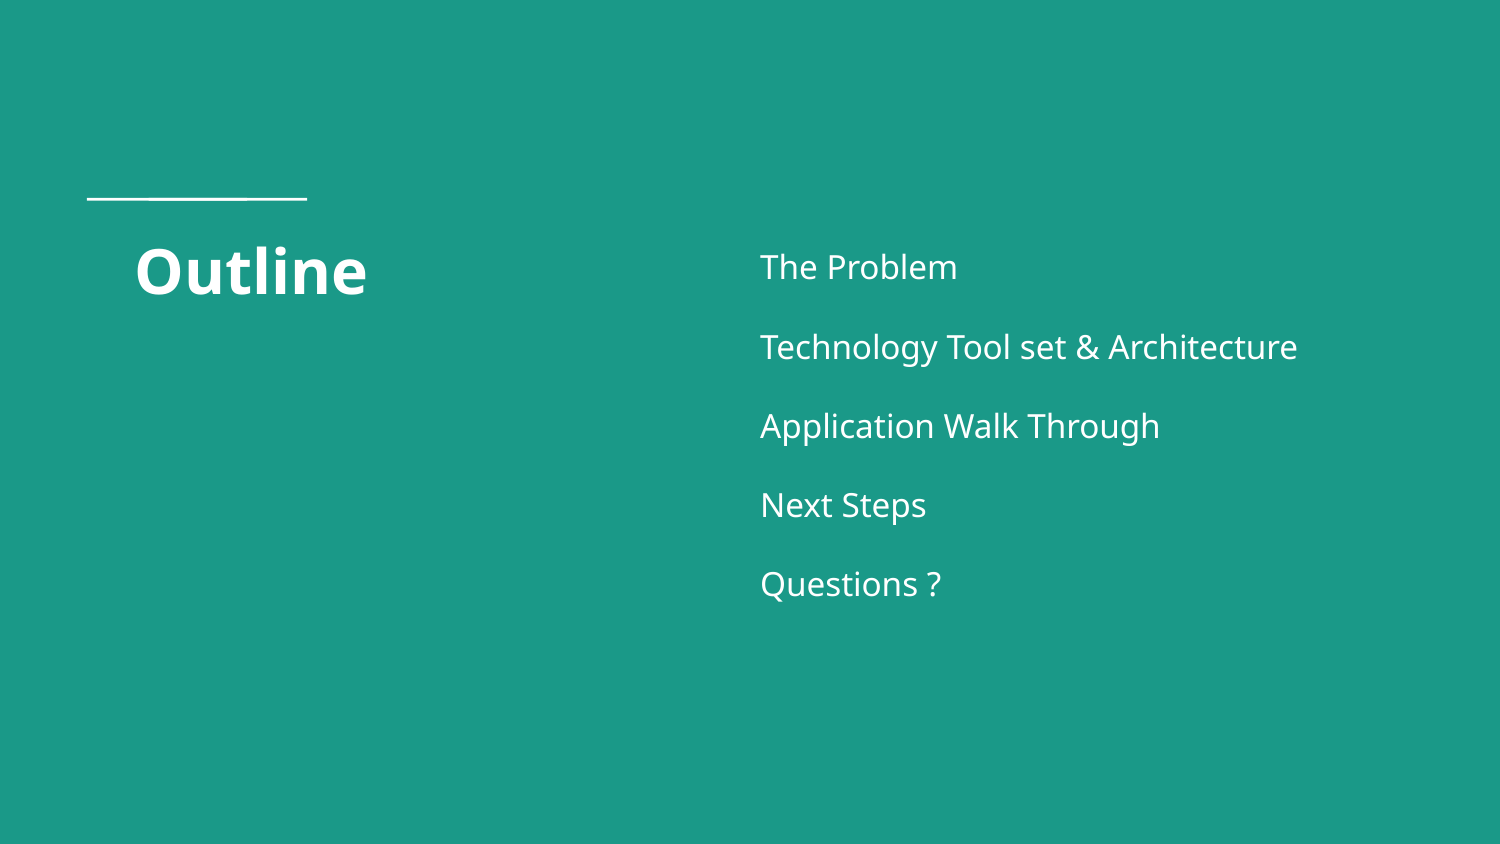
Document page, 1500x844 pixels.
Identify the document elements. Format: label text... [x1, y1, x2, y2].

title Outline [119, 216, 589, 466]
subtitle The Problem Technology Tool set & Architecture Application Walk Through Next Steps Questions ? [745, 225, 1415, 760]
